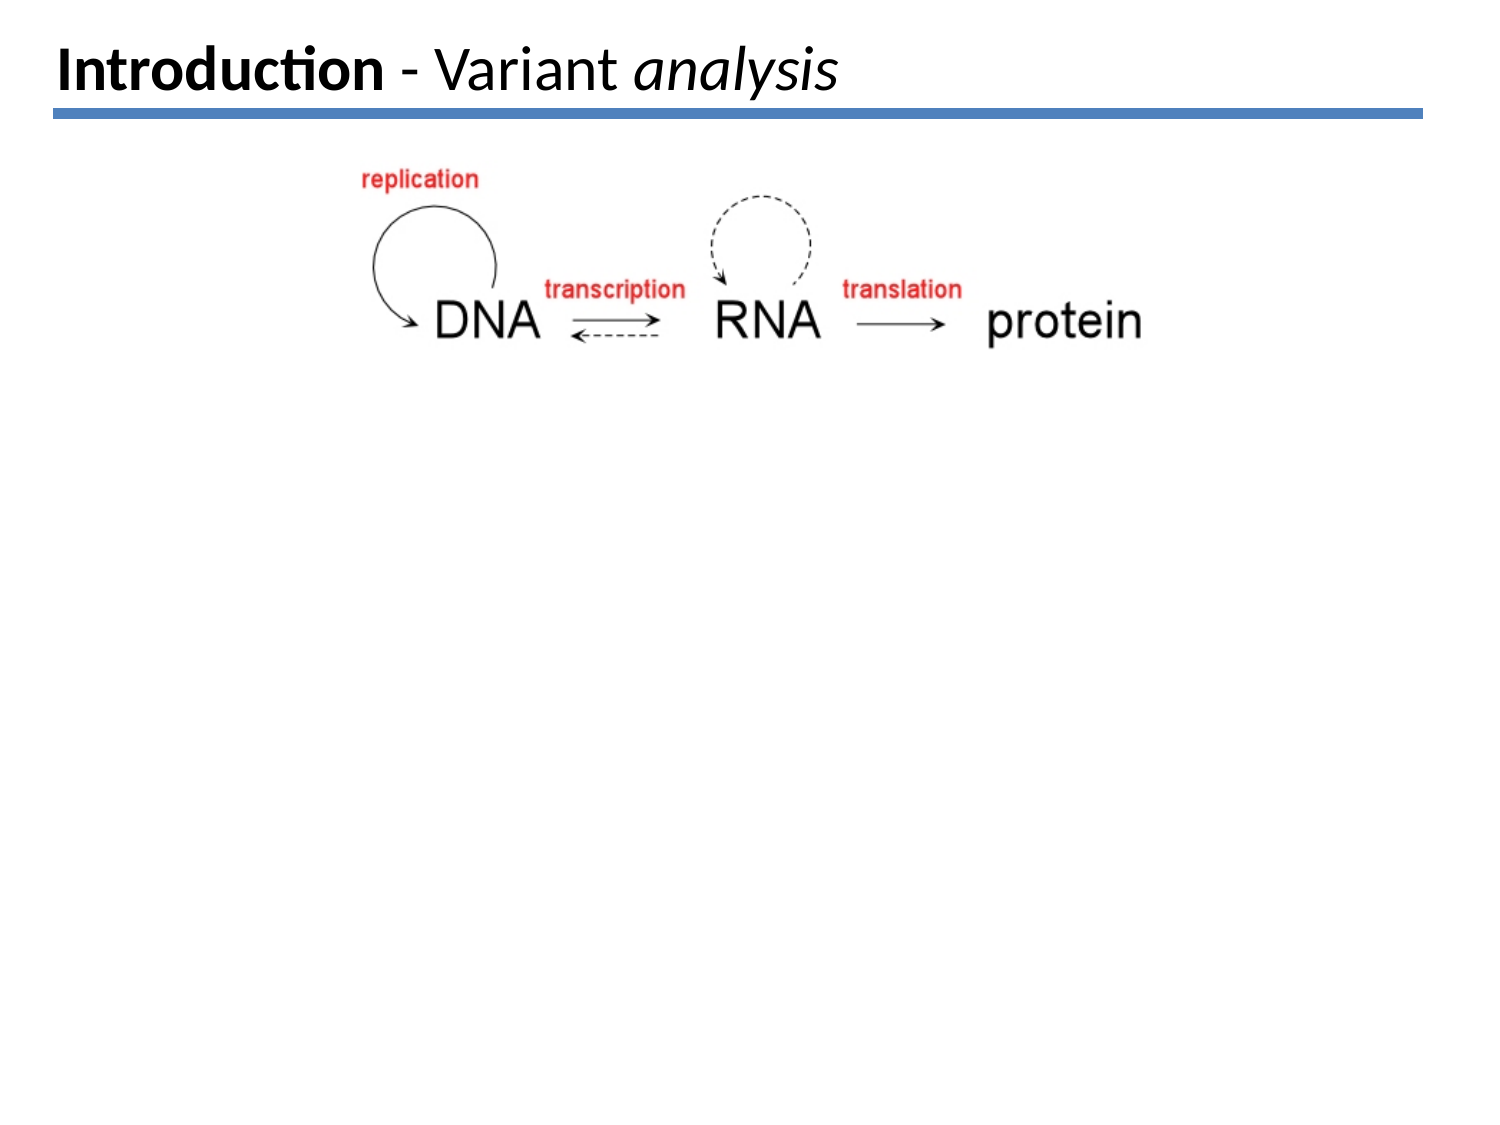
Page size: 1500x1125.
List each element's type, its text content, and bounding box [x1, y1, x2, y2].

picture [359, 160, 1149, 355]
title Introduction - Variant analysis [41, 19, 1483, 112]
